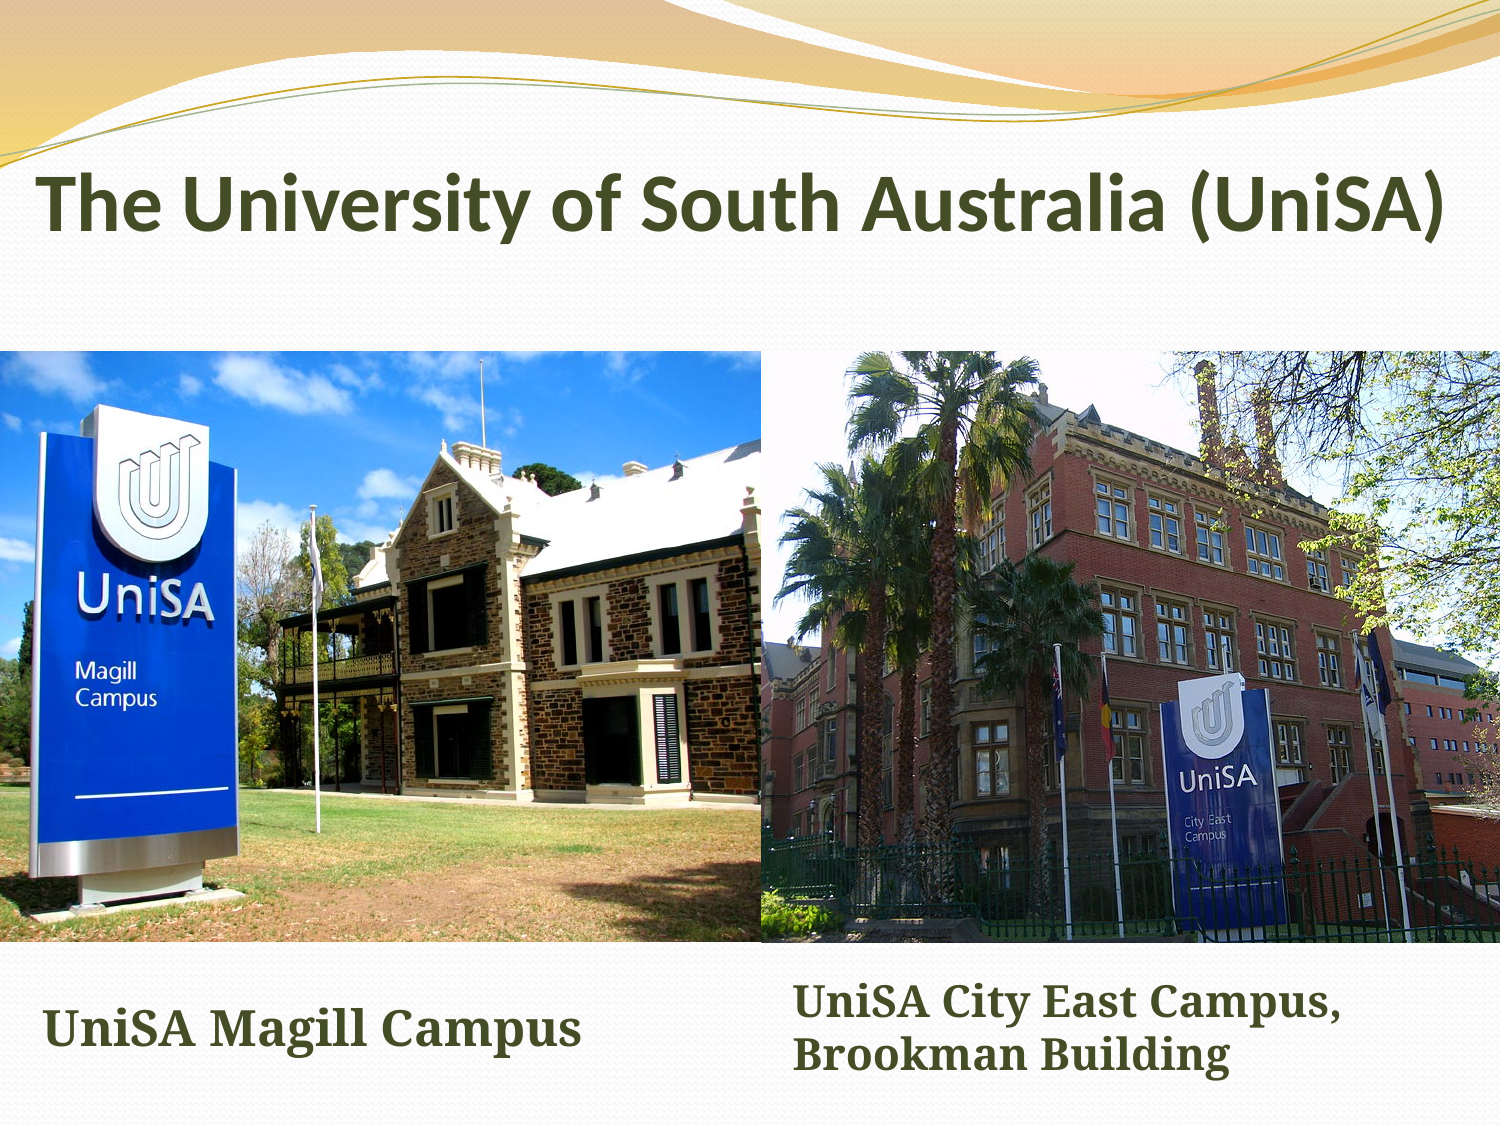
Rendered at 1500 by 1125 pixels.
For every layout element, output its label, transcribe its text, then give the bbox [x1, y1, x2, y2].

list UniSA Magill Campus [35, 972, 698, 1081]
title The University of South Australia (UniSA) [35, 70, 1477, 248]
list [761, 351, 1500, 943]
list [0, 351, 761, 942]
list Little Sahara [754, 352, 761, 942]
list UniSA City East Campus, Brookman Building [785, 972, 1449, 1081]
